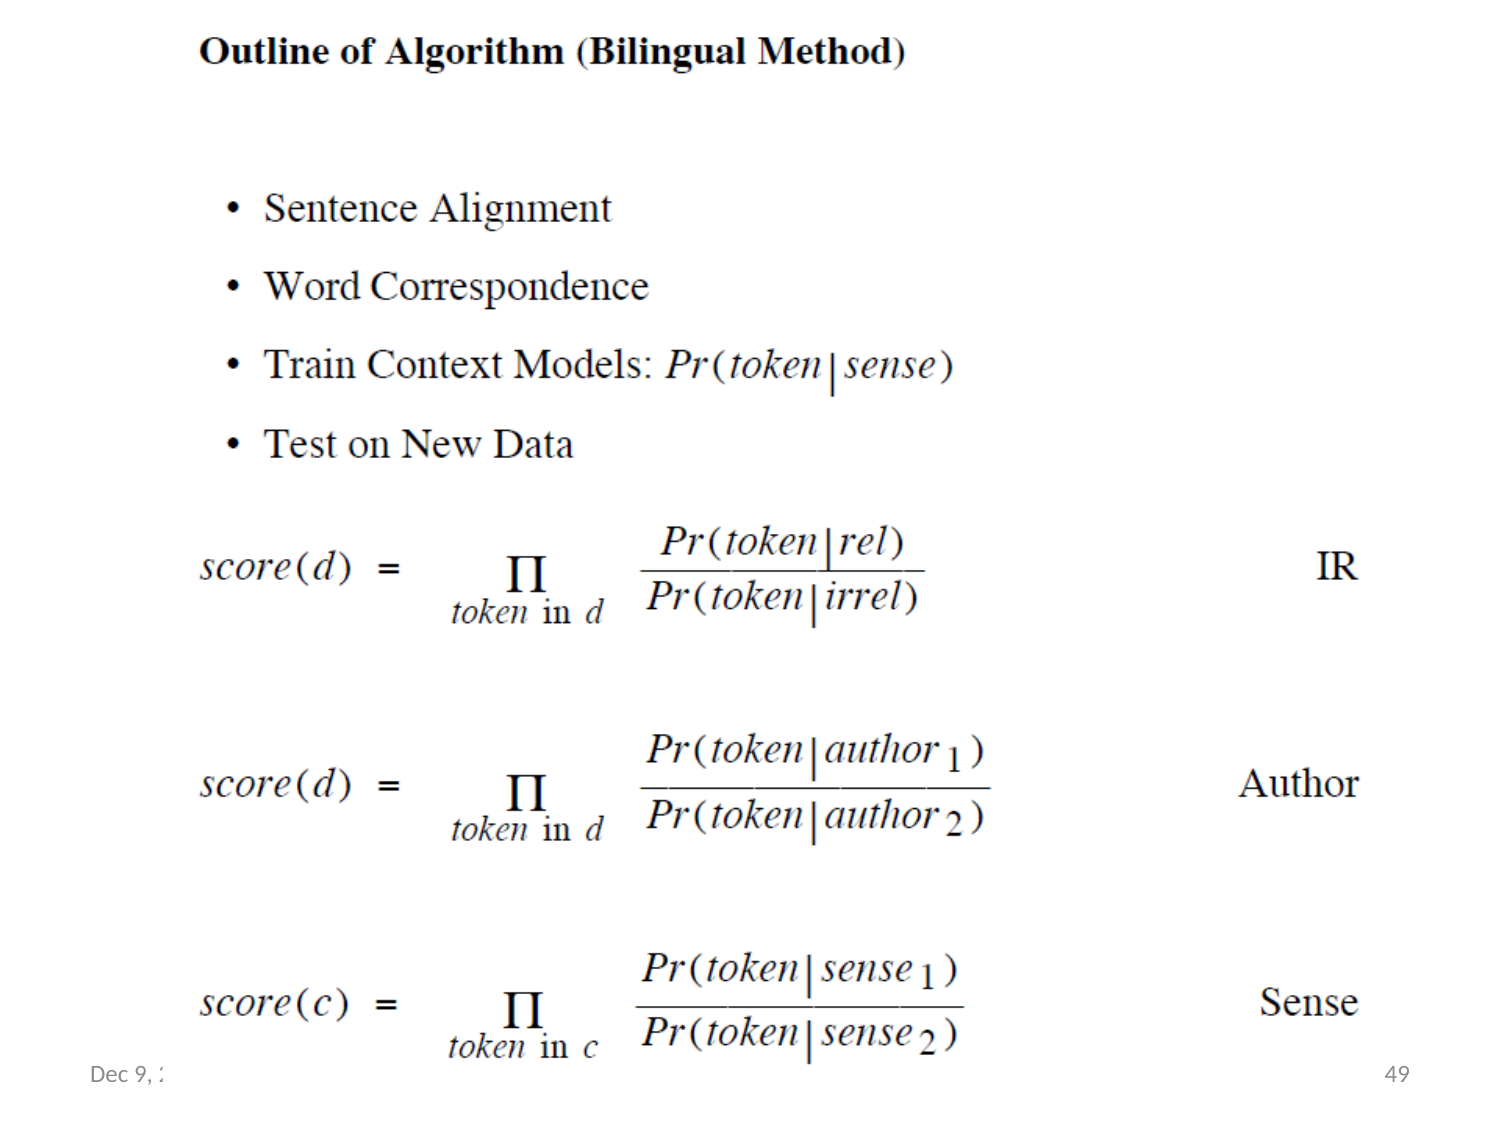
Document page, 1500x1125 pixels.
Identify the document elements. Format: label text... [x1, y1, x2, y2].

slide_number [75, 1042, 158, 1103]
slide_number 49 [1364, 1042, 1425, 1103]
picture [162, 0, 1363, 1101]
